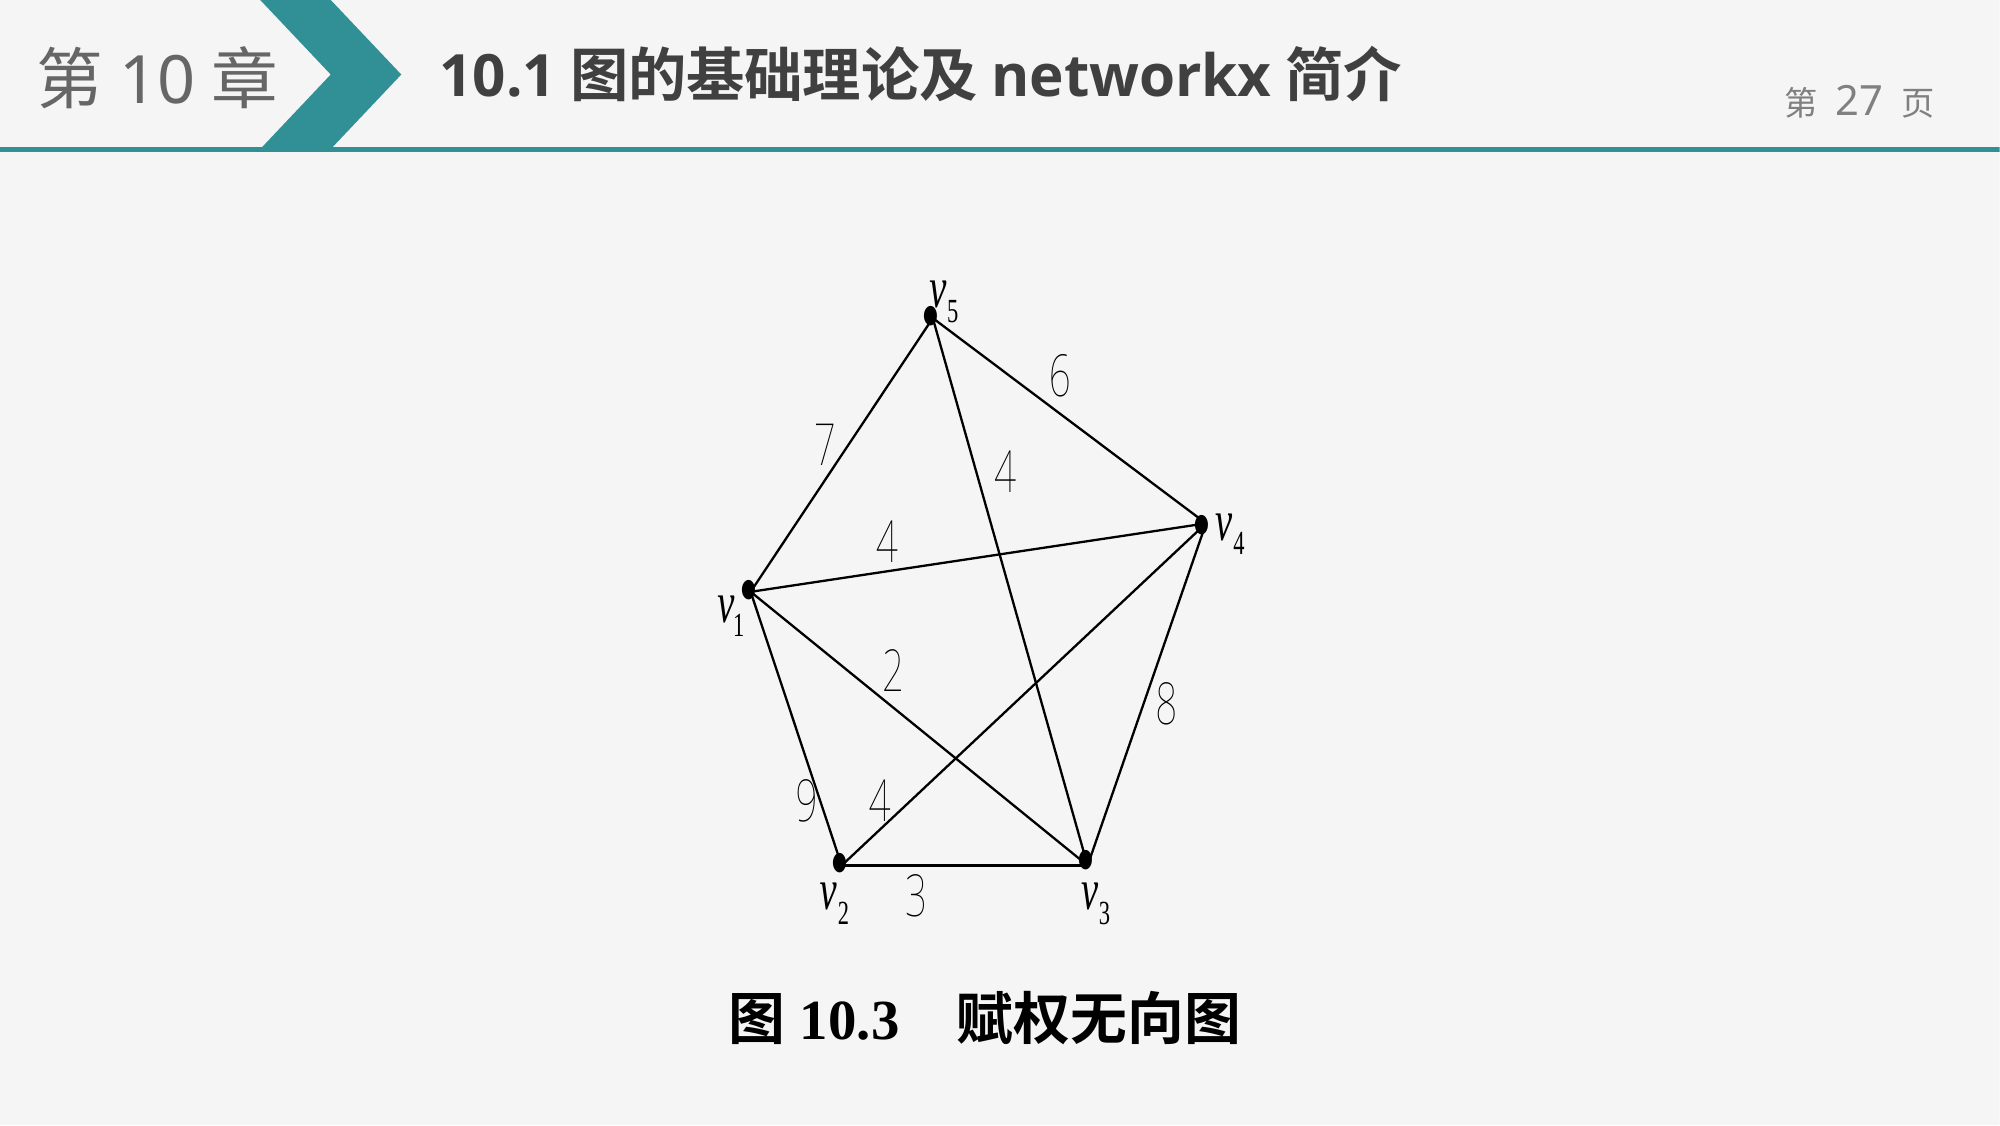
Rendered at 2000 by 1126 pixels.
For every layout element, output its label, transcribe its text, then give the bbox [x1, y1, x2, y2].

text_box [258, 0, 403, 148]
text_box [59, 218, 1907, 1126]
text_box 第10章 [21, 29, 294, 125]
text_box 10.1图的基础理论及networkx简介 [424, 31, 1532, 116]
